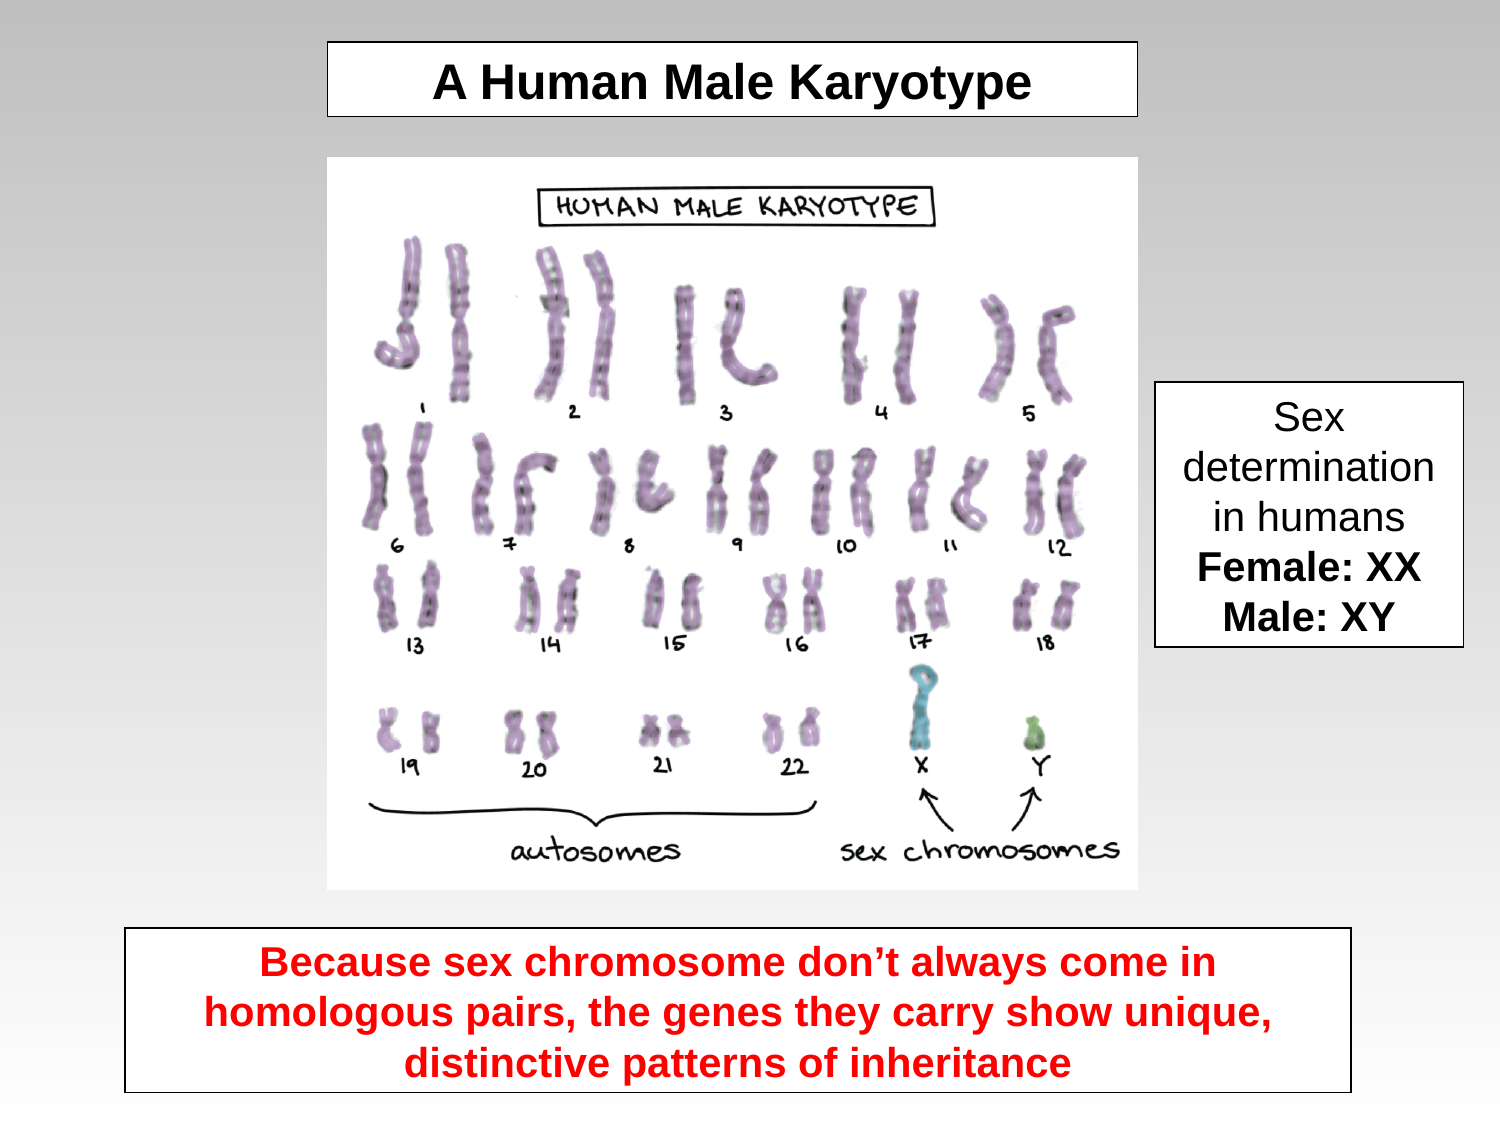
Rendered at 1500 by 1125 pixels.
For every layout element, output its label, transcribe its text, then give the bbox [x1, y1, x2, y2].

text_box Because sex chromosome don’t always come in homologous pairs, the genes they carry show unique, distinctive patterns of inheritance [125, 927, 1352, 1093]
text_box A Human Male Karyotype [327, 41, 1138, 117]
picture [327, 156, 1138, 891]
text_box Sex determination in humans Female: XX Male: XY [1154, 382, 1464, 647]
